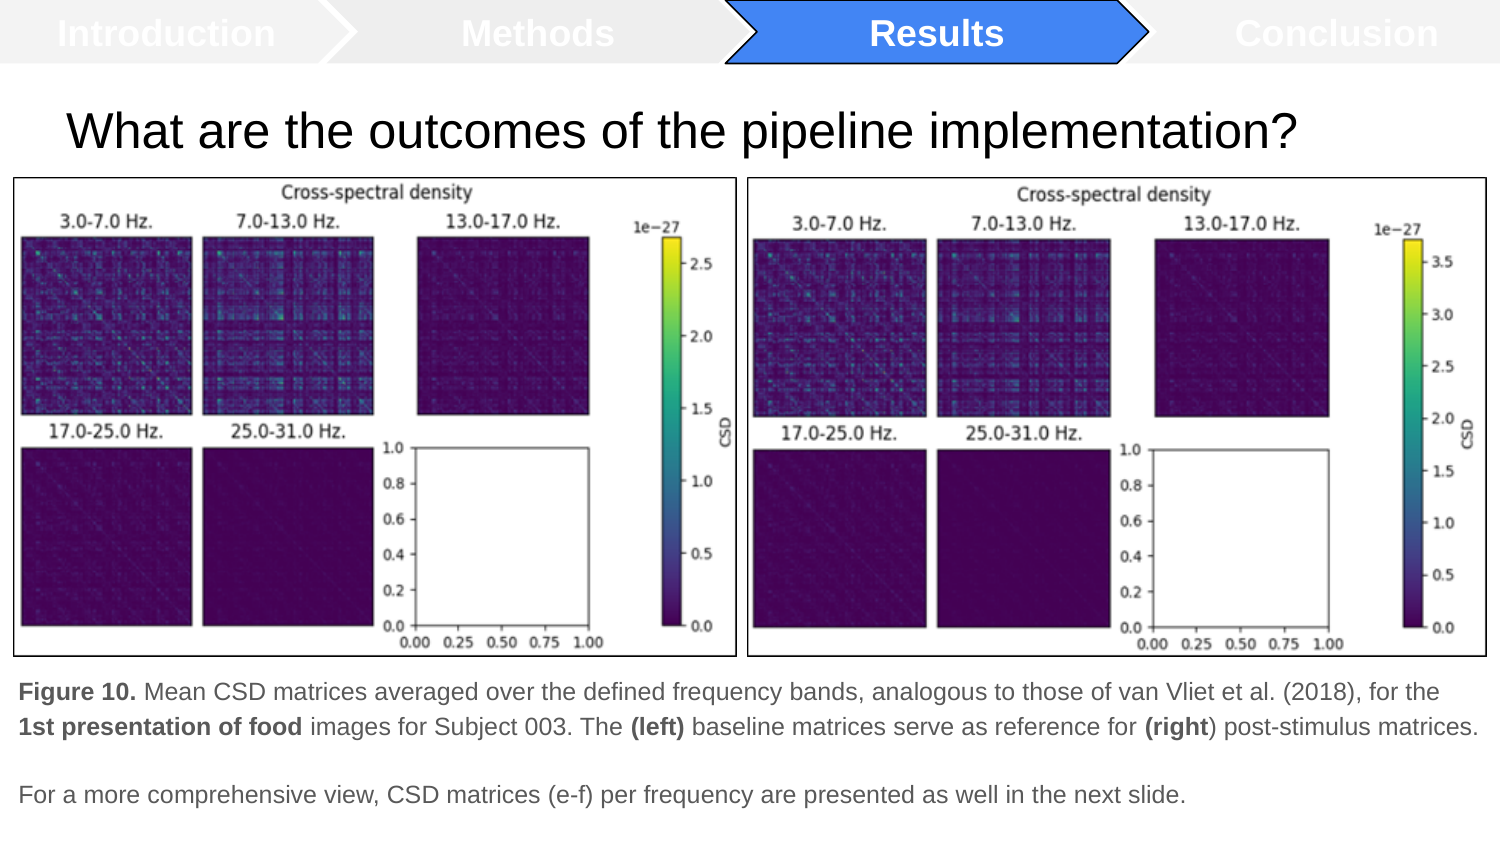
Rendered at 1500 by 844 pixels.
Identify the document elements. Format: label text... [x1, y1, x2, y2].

title Figure 10. Mean CSD matrices averaged over the defined frequency bands, analogous to those of van Vliet et al. (2018), for the 1st presentation of food images for Subject 003. The (left) baseline matrices serve as reference for (right) post-stimulus matrices. For a more comprehensive view, CSD matrices (e-f) per frequency are presented as well in the next slide. [3, 656, 1497, 714]
picture [13, 177, 738, 657]
title What are the outcomes of the pipeline implementation? [51, 83, 1449, 178]
picture [747, 177, 1487, 657]
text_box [0, 0, 1500, 64]
